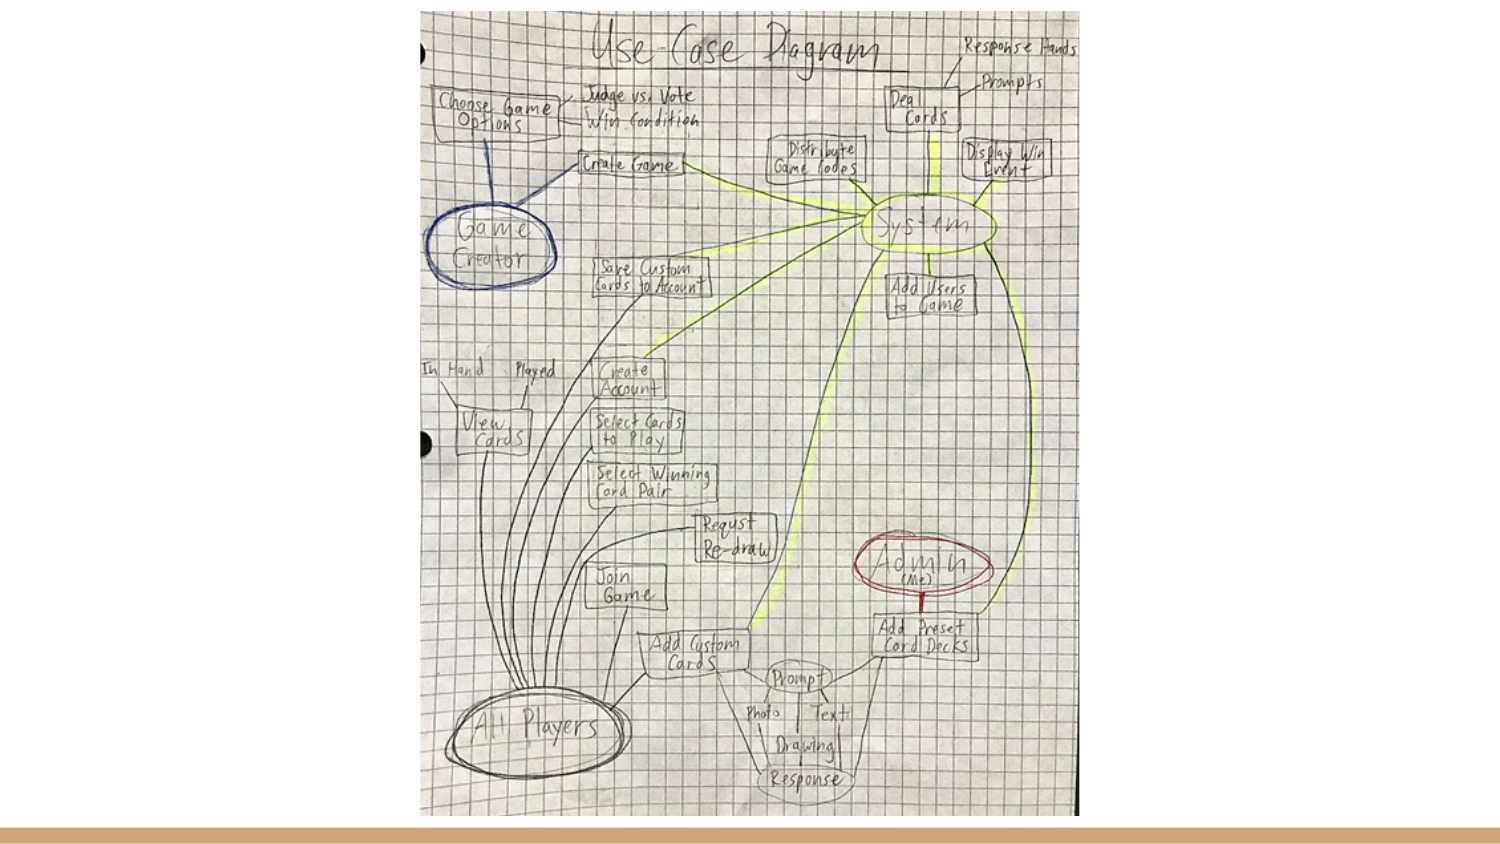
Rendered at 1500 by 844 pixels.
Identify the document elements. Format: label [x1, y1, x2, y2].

picture [420, 11, 1080, 817]
